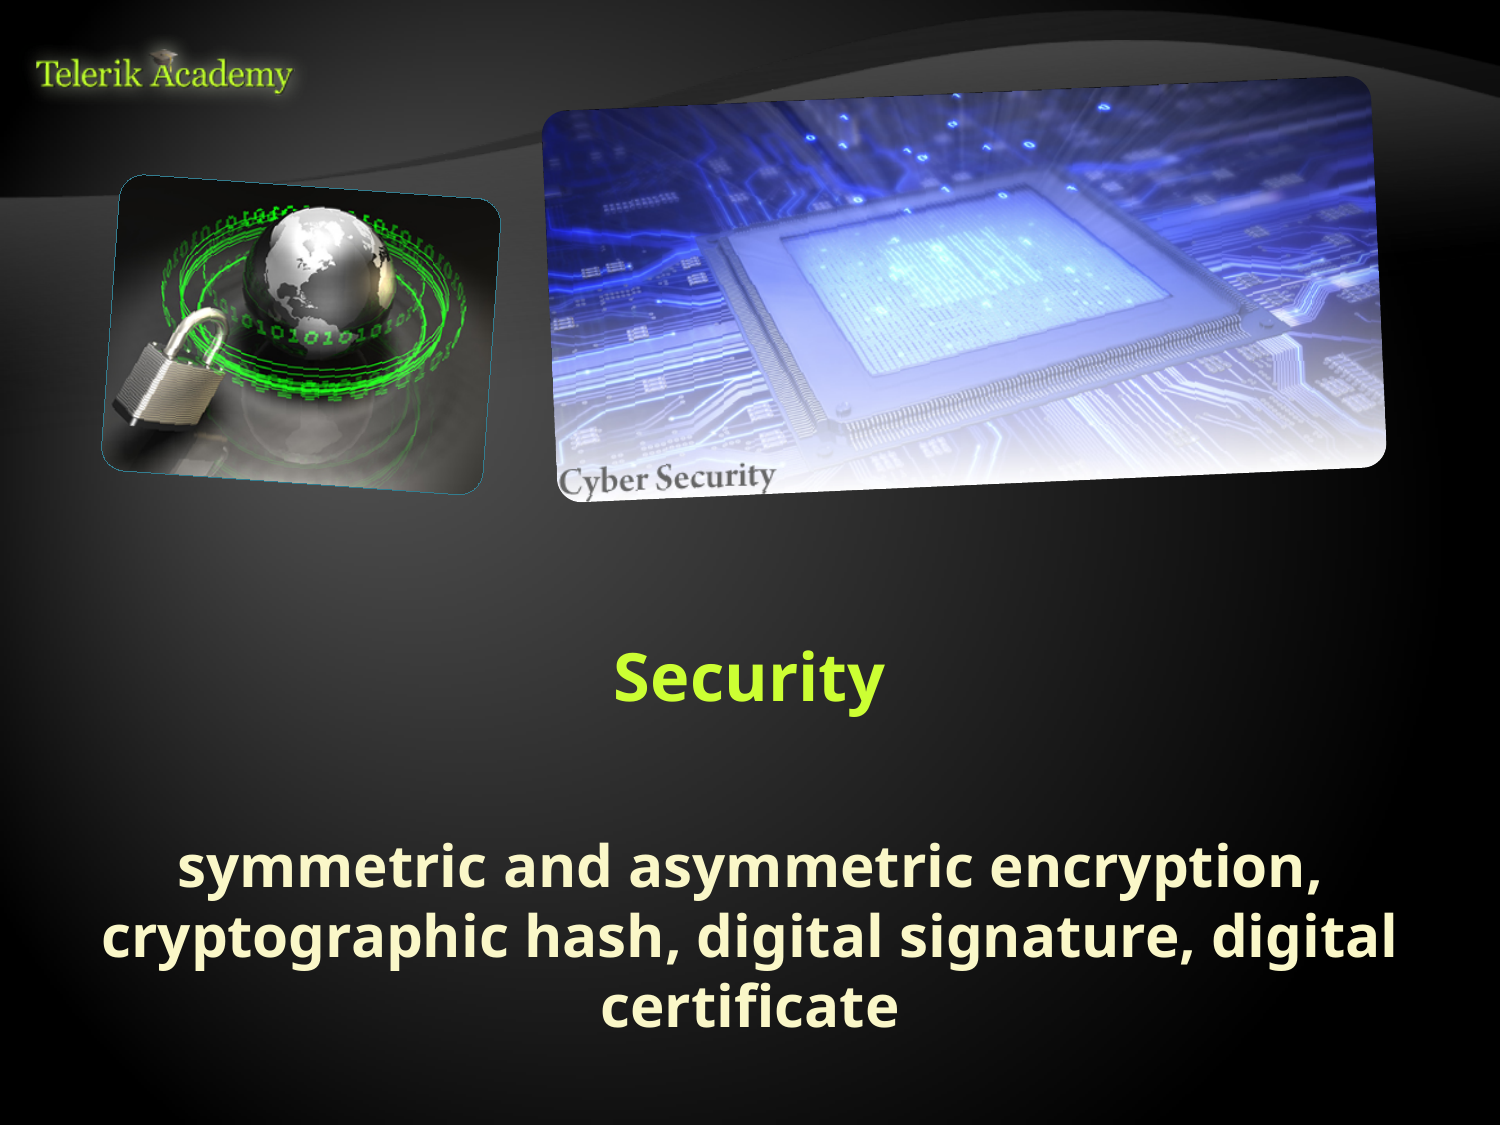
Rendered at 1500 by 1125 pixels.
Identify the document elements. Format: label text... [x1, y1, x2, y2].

title Security [99, 568, 1400, 781]
subtitle symmetric and asymmetric encryption, cryptographic hash, digital signature, digital certificate [99, 805, 1400, 1063]
picture [0, 0, 1500, 1125]
